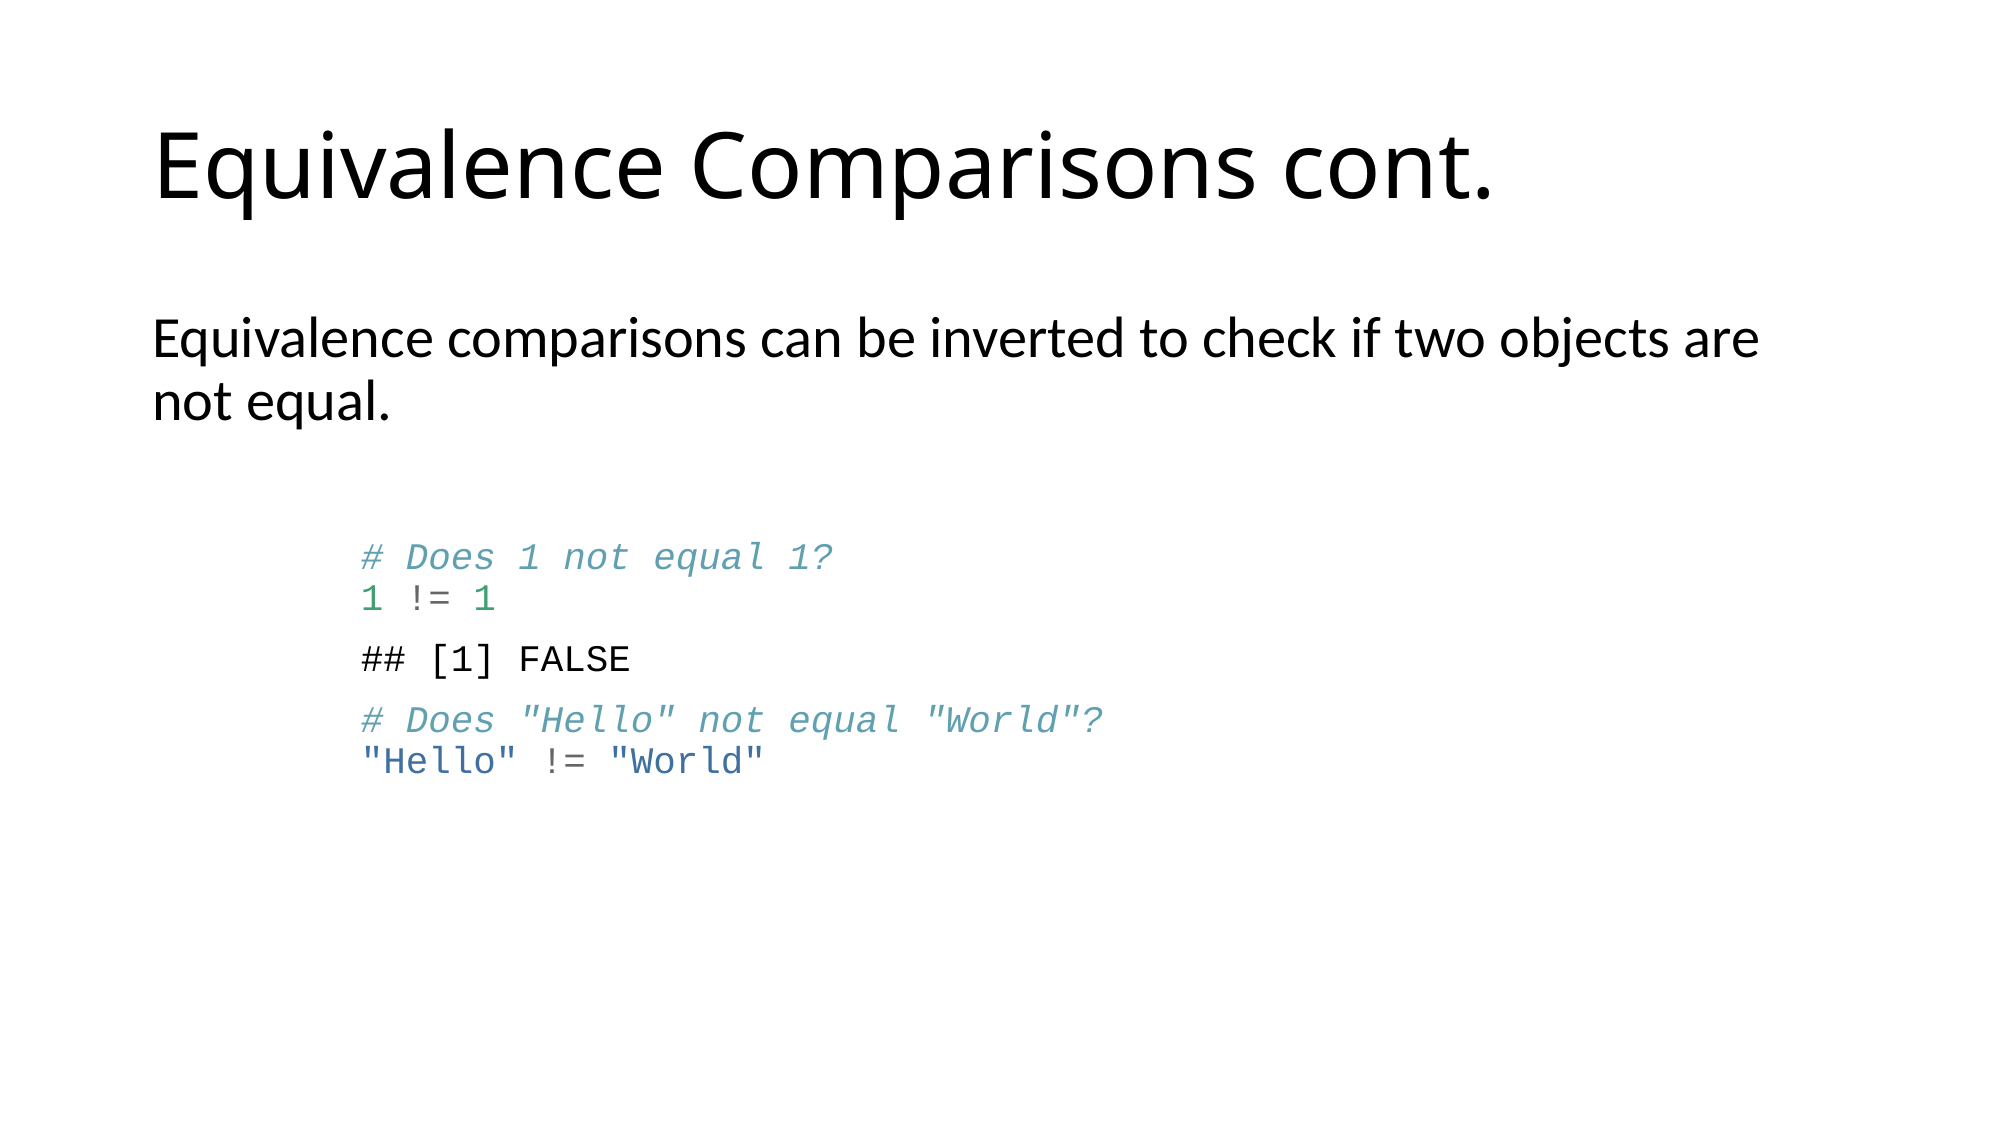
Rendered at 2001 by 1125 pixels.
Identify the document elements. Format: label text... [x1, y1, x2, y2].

title Equivalence Comparisons cont. [137, 59, 1863, 278]
list Equivalence comparisons can be inverted to check if two objects are not equal. # Does 1 not equal 1? 1 != 1 ## [1] FALSE # Does "Hello" not equal "World"? "Hello" != "World" [137, 299, 1863, 1014]
